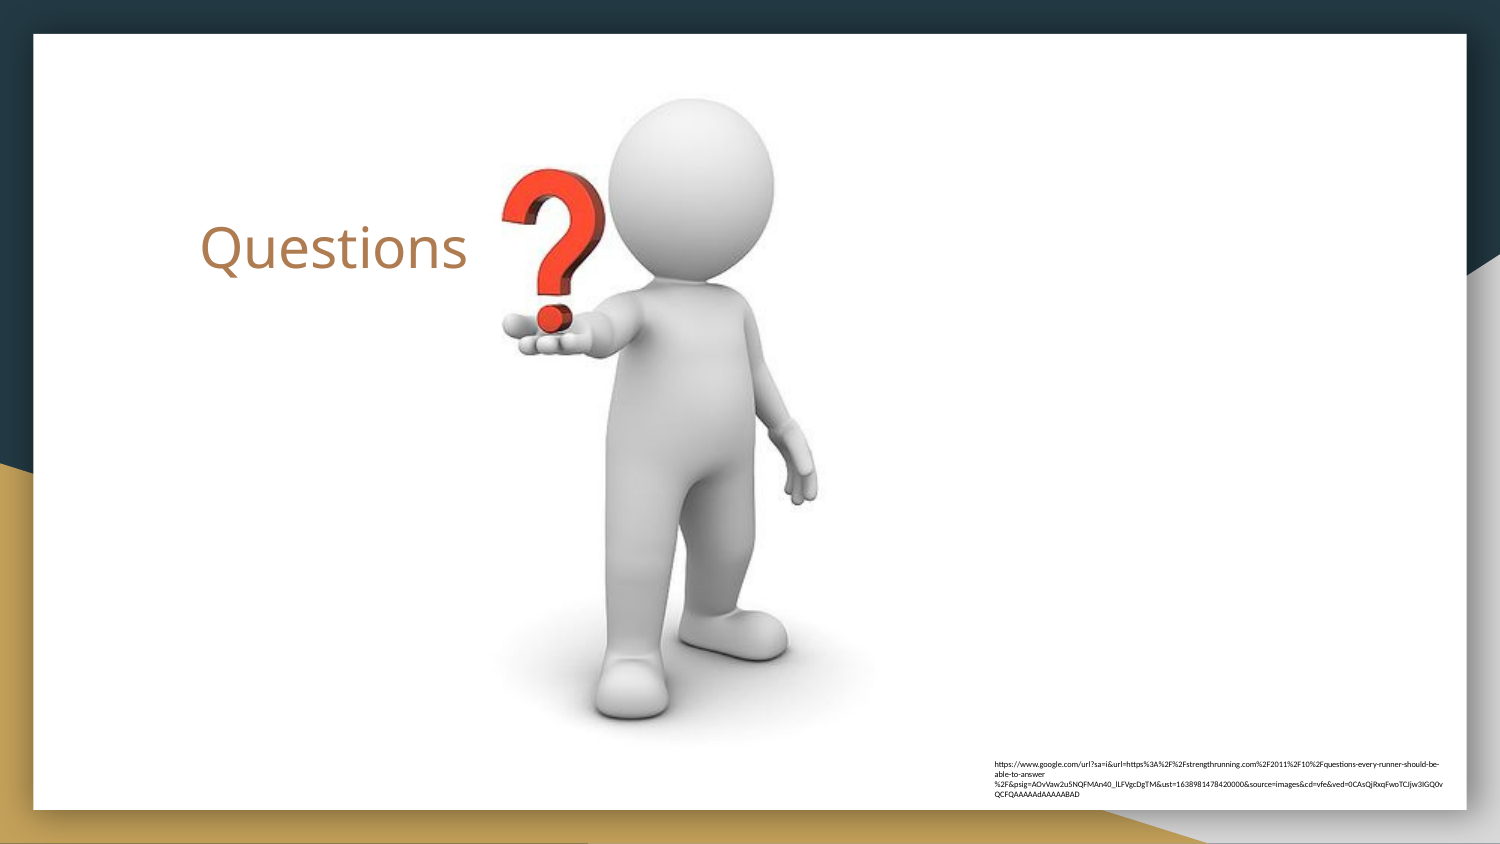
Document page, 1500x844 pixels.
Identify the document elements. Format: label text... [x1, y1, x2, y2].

title Questions [184, 197, 479, 354]
picture [484, 45, 945, 795]
text_box https://www.google.com/url?sa=i&url=https%3A%2F%2Fstrengthrunning.com%2F2011%2F10%2Fquestions-every-runner-should-be-able-to-answer%2F&psig=AOvVaw2u5NQFMAn40_lLFVgcDgTM&ust=1638981478420000&source=images&cd=vfe&ved=0CAsQjRxqFwoTCJjw3IGQ0vQCFQAAAAAdAAAAABAD [979, 744, 1463, 815]
